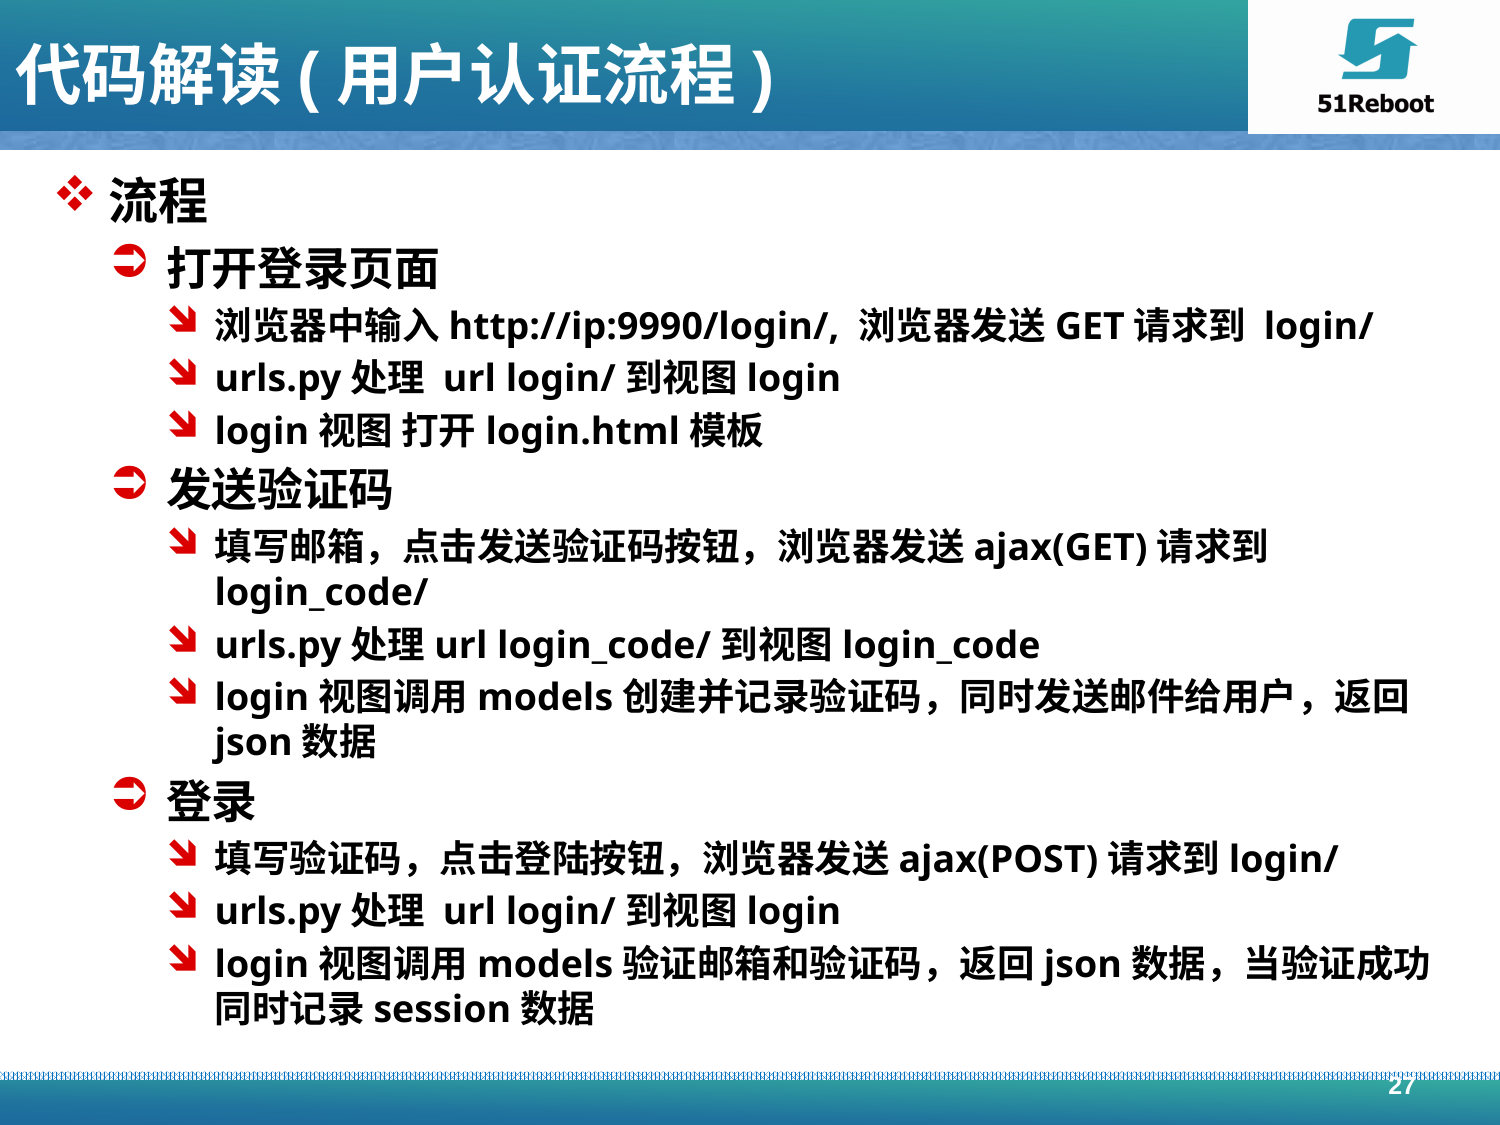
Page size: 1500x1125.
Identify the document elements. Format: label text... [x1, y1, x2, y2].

title 代码解读(用户认证流程) [0, 24, 1038, 121]
picture [0, 1080, 1500, 1125]
list 流程 打开登录页面 浏览器中输入http://ip:9990/login/, 浏览器发送GET请求到 login/ urls.py处理 url login/到视图login login视图 打开login.html模板 发送验证码 填写邮箱，点击发送验证码按钮，浏览器发送ajax(GET)请求到login_code/ urls.py处理url login_code/到视图login_code login视图调用models创建并记录验证码，同时发送邮件给用户，返回json数据 登录 填写验证码，点击登陆按钮，浏览器发送ajax(POST)请求到login/ urls.py处理 url login/到视图login login视图调用models验证邮箱和验证码，返回json数据，当验证成功同时记录session数据 [37, 162, 1463, 1051]
picture [0, 0, 1500, 150]
